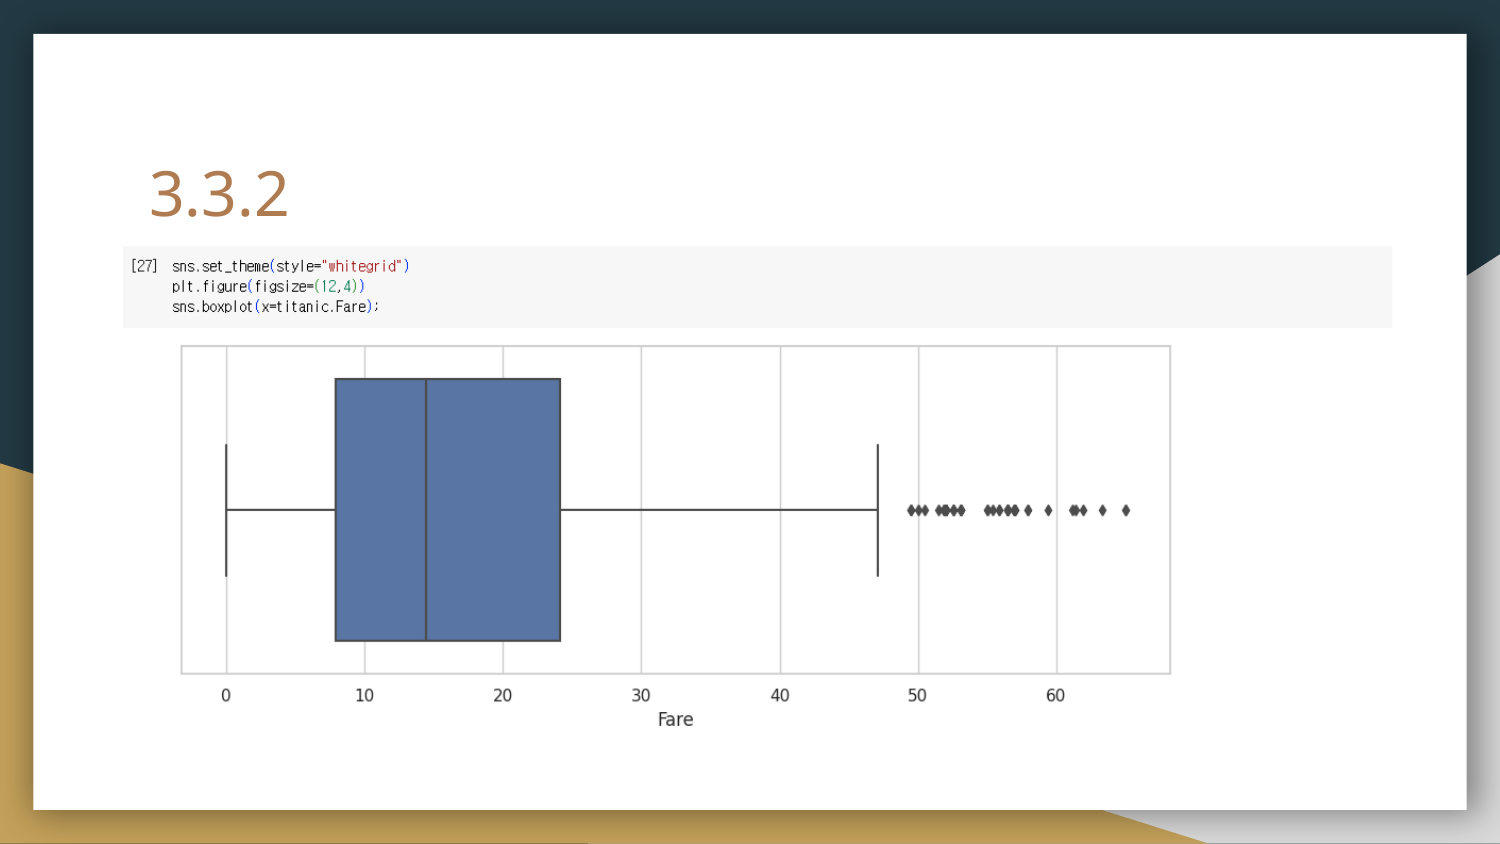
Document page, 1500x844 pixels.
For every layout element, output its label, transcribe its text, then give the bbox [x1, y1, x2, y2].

title 3.3.2 [134, 138, 1366, 243]
picture [120, 244, 1403, 744]
